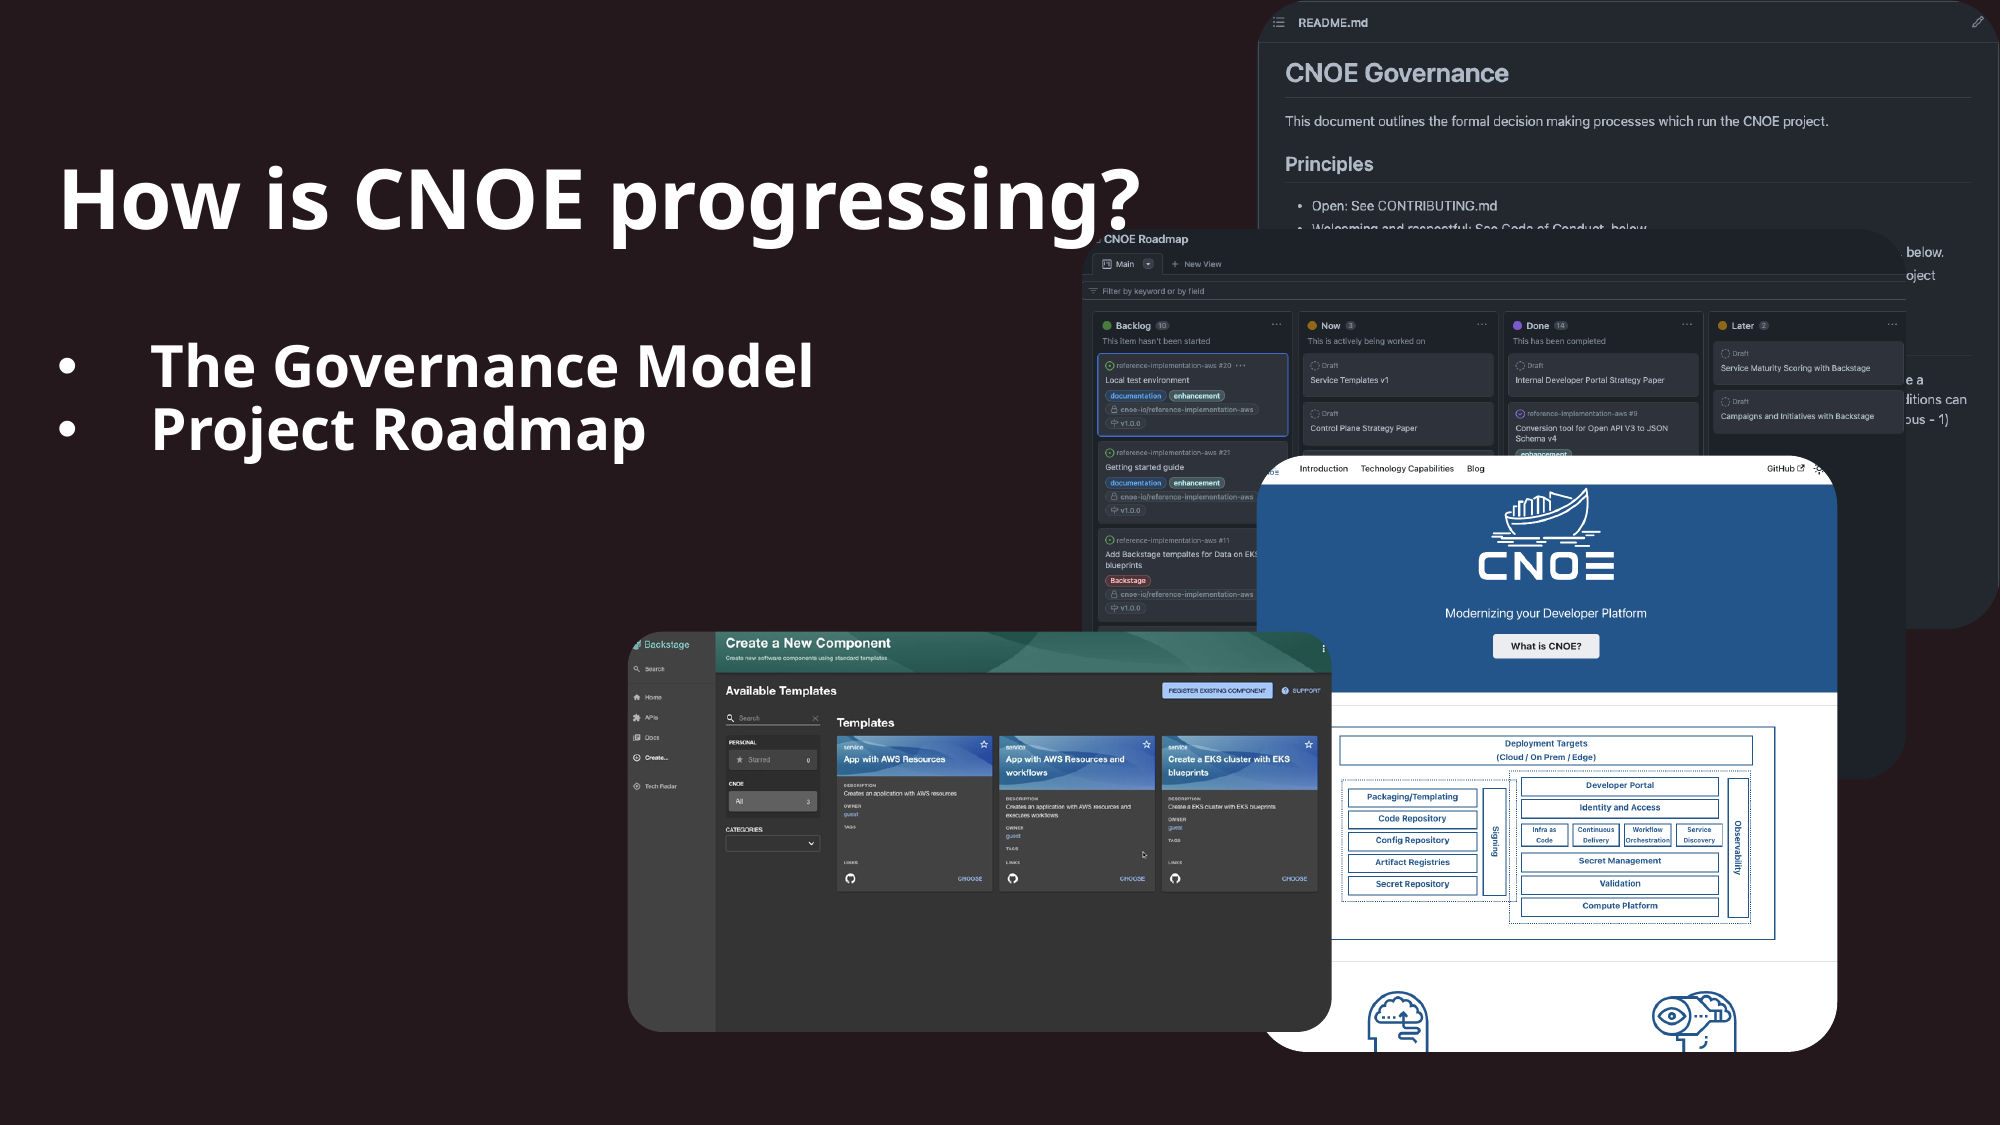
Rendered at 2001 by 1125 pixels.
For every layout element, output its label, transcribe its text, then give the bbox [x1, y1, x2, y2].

text_box How is CNOE progressing? The Governance Model Project Roadmap [42, 150, 1256, 257]
picture [627, 0, 2000, 1052]
